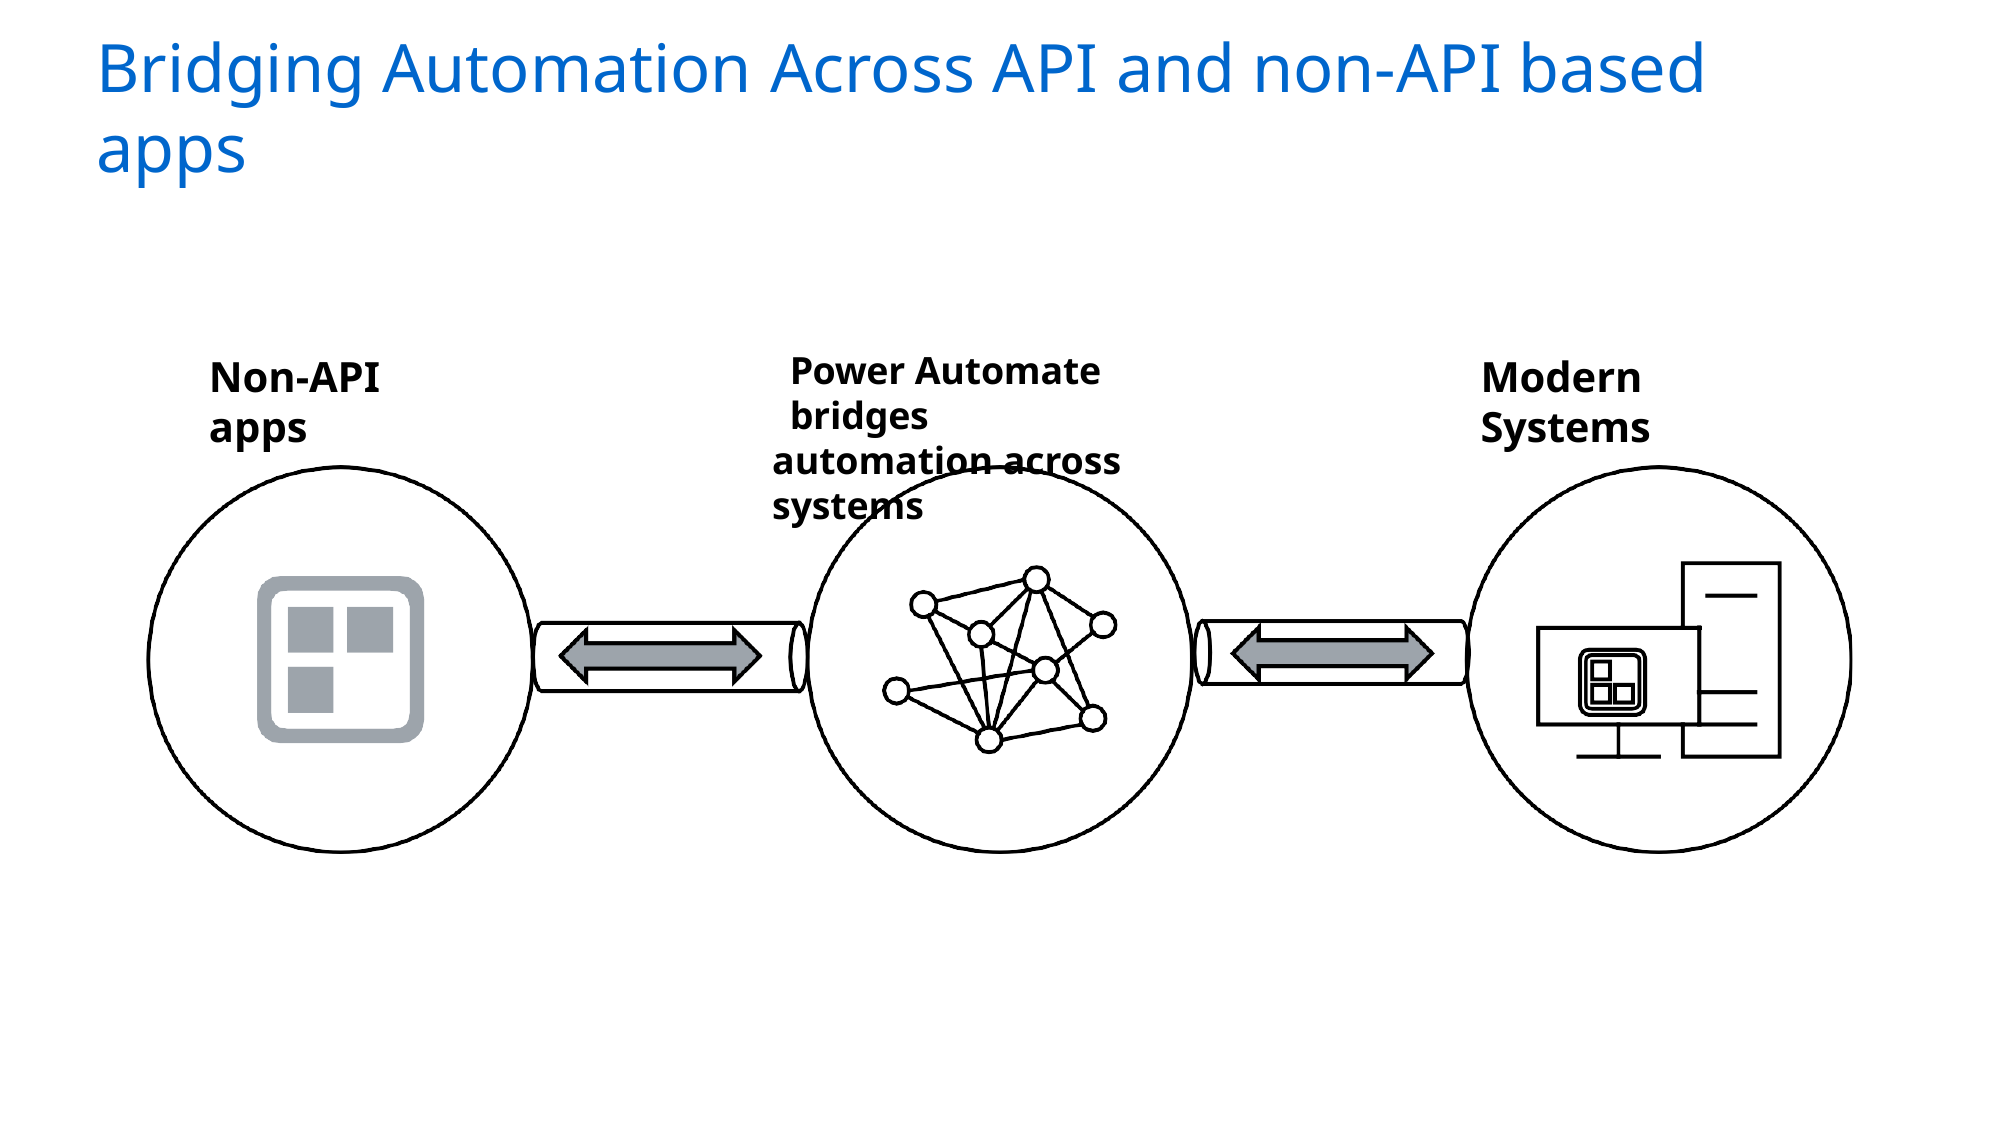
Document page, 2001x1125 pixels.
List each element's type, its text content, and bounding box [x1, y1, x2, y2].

text_box Modern Systems [1478, 348, 1798, 451]
text_box Power Automate bridges automation across systems [769, 345, 1233, 528]
text_box Non-API apps [206, 348, 476, 451]
text_box [146, 465, 1853, 854]
title Bridging Automation Across API and non-API based apps [94, 10, 1787, 201]
